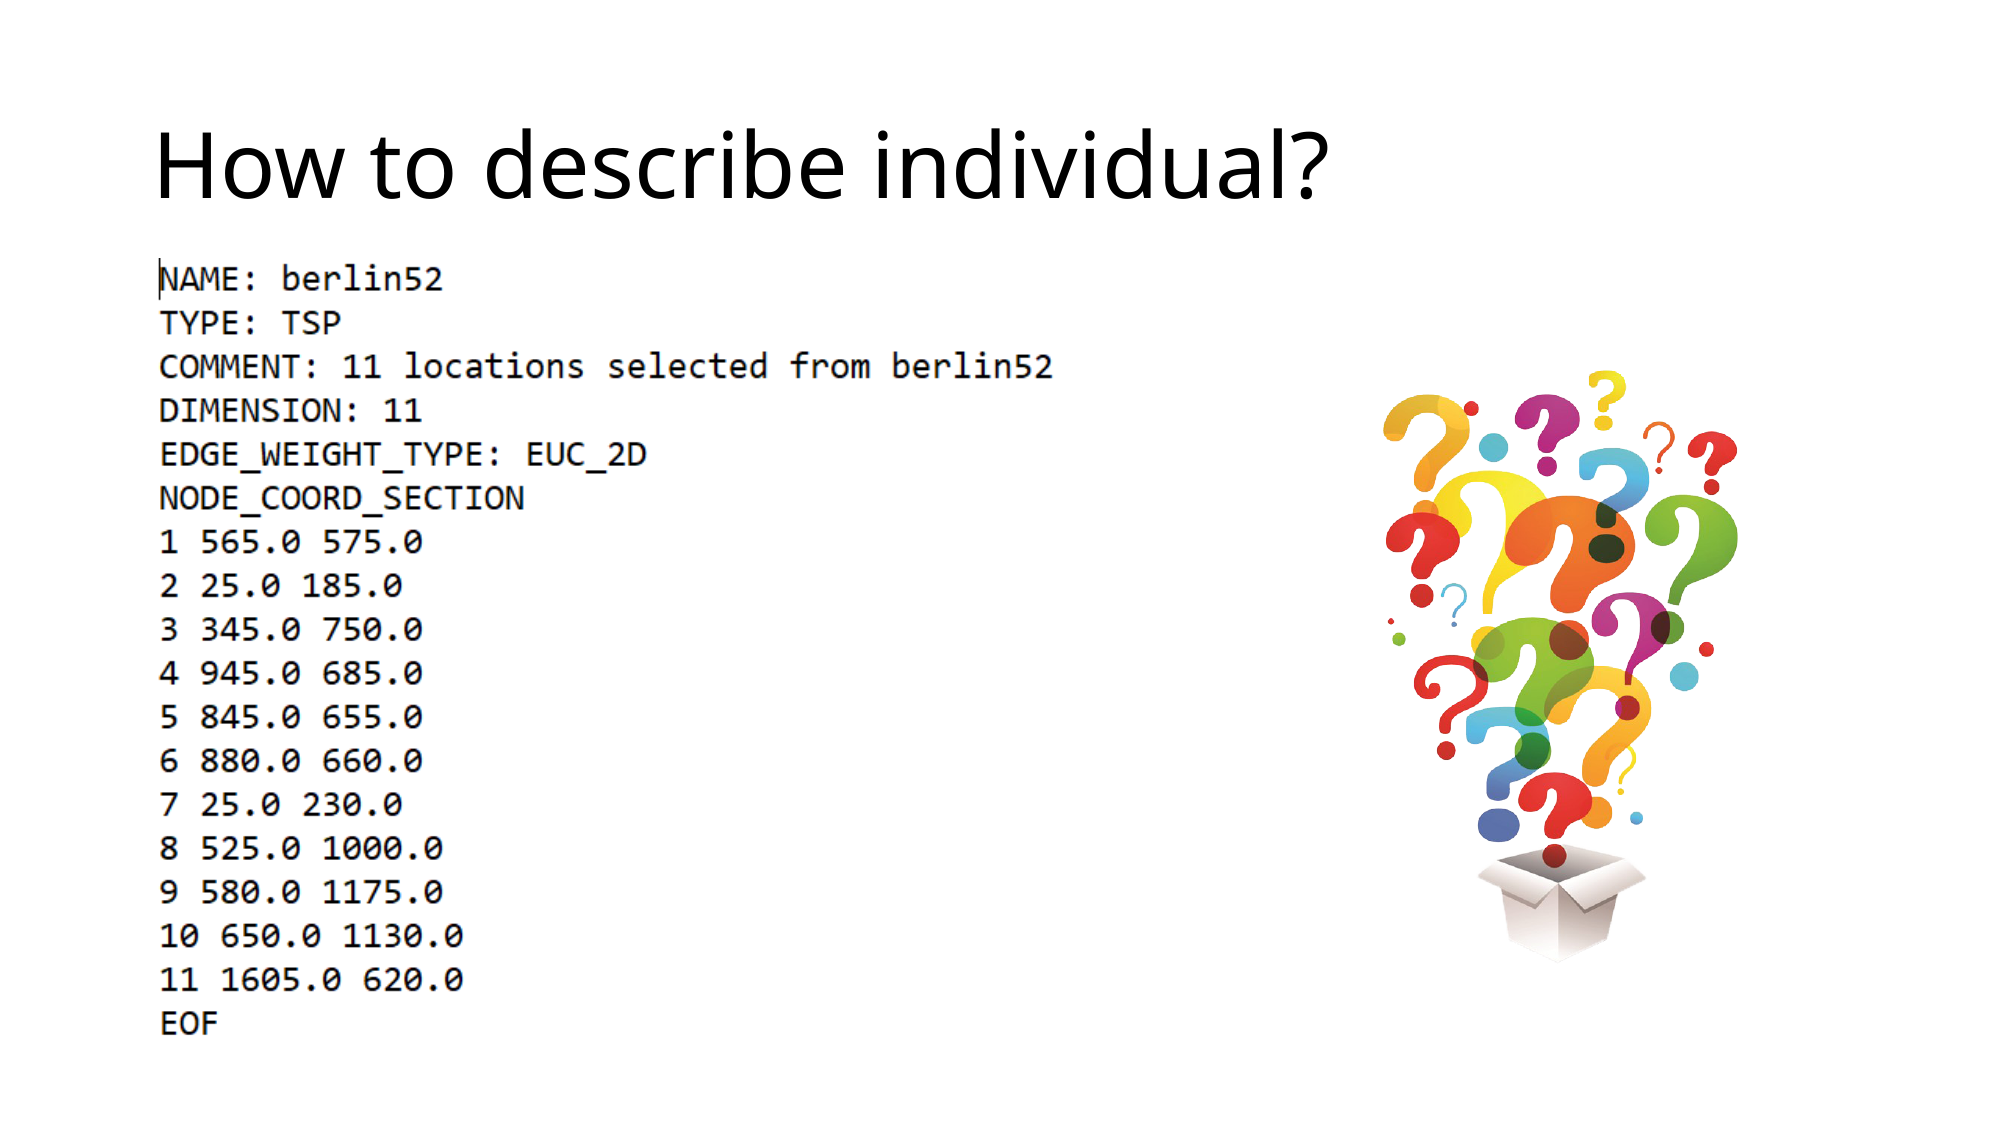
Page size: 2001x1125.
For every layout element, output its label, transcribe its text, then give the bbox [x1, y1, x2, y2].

title How to describe individual? [137, 59, 1863, 278]
picture [156, 258, 1082, 1046]
picture [1291, 299, 1830, 1014]
